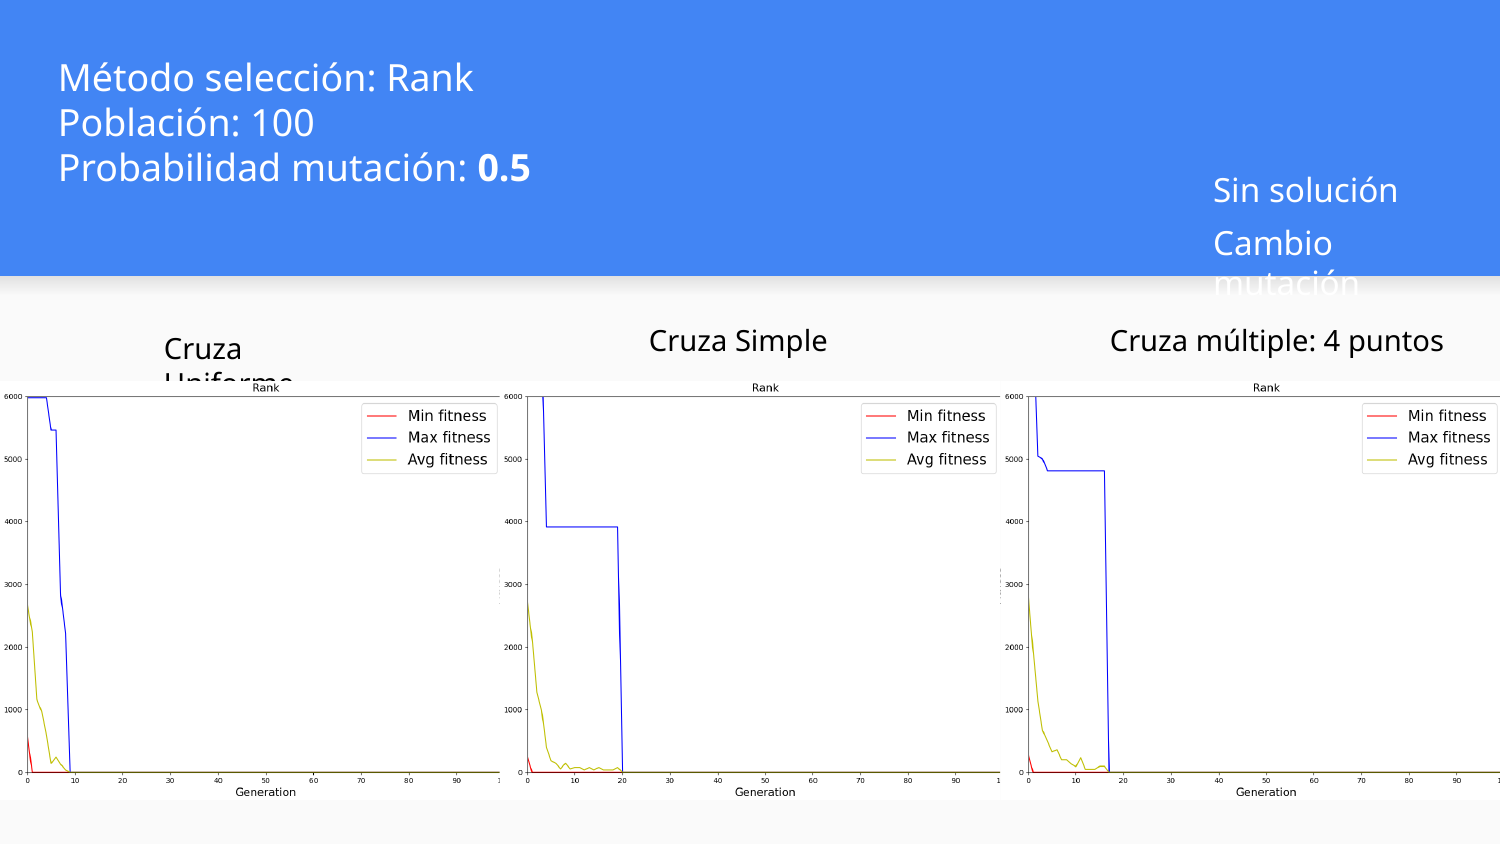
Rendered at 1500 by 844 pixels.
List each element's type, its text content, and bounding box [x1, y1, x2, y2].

text_box Sin solución [1198, 154, 1500, 225]
text_box Cambio mutación [1198, 225, 1500, 317]
picture [0, 380, 1500, 801]
text_box Cruza Simple [633, 307, 857, 373]
text_box Cruza múltiple: 4 puntos [1094, 307, 1468, 373]
text_box Cruza Uniforme [148, 315, 387, 379]
text_box Método selección: Rank Población: 100 Probabilidad mutación: 0.5 [42, 38, 783, 204]
